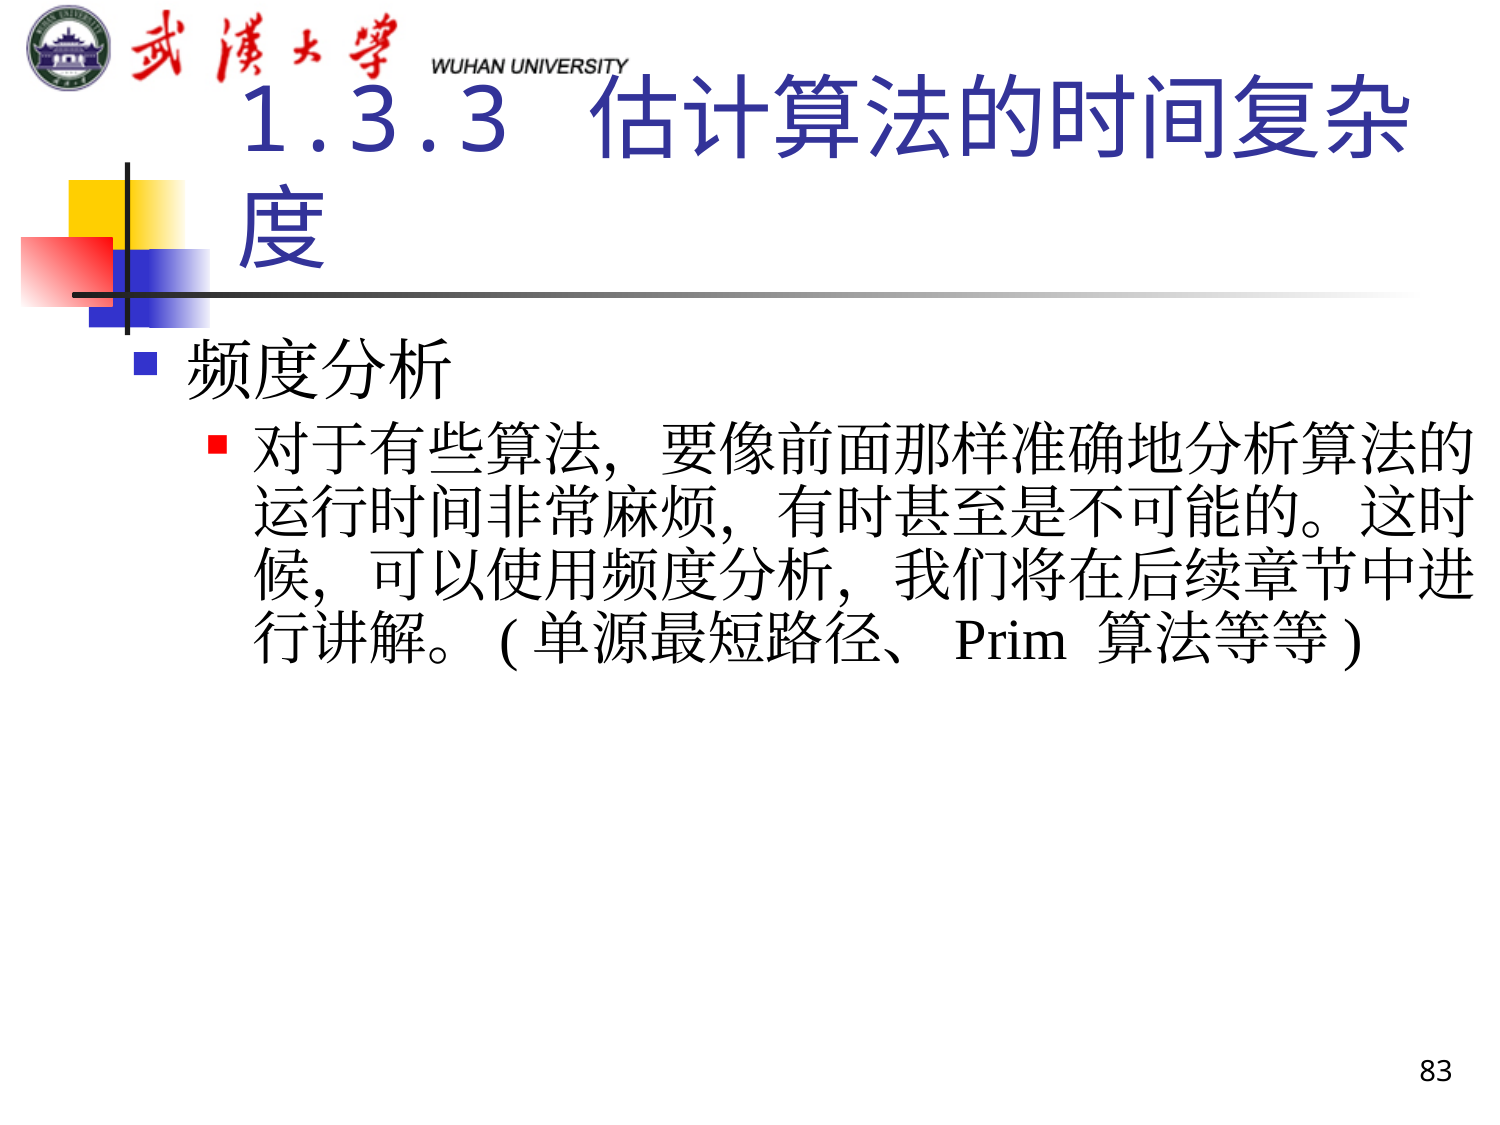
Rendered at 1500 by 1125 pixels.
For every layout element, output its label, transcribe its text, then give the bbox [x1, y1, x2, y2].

text_box 1.3.3 估计算法的时间复杂度 [221, 47, 1500, 288]
text_box 频度分析 对于有些算法，要像前面那样准确地分析算法的运行时间非常麻烦，有时甚至是不可能的。这时候，可以使用频度分析，我们将在后续章节中进行讲解。(单源最短路径、Prim 算法等等) [115, 329, 1500, 767]
picture [0, 0, 643, 93]
slide_number 83 [1155, 1024, 1468, 1100]
